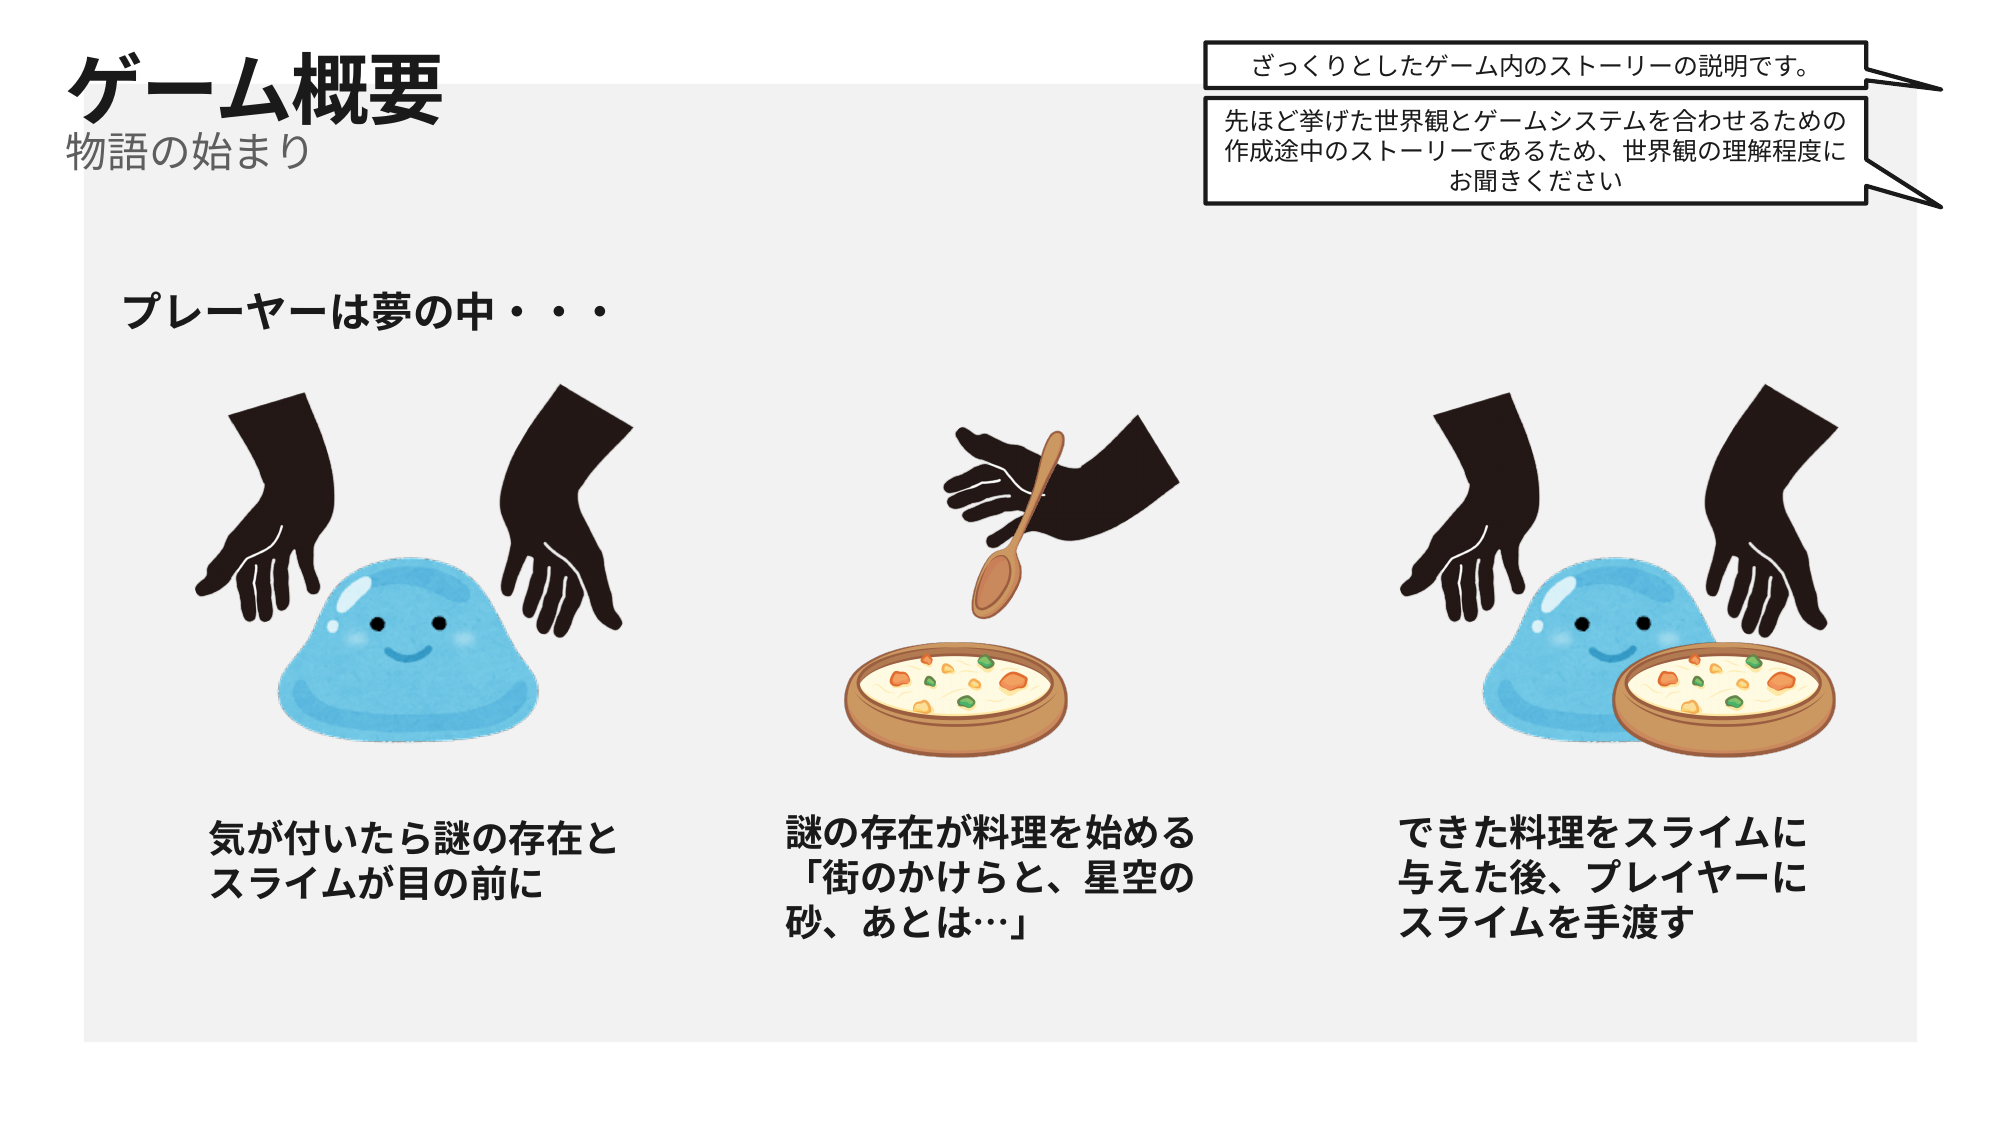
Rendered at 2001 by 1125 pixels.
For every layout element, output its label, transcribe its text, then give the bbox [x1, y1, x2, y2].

picture [1355, 381, 1916, 803]
text_box 謎の存在が料理を始める 「街のかけらと、星空の砂、あとは…」 [777, 801, 1223, 953]
text_box プレーヤーは夢の中・・・ [112, 278, 658, 344]
text_box ざっくりとしたゲーム内のストーリーの説明です。 [1203, 40, 1944, 92]
title ゲーム概要 [57, 33, 713, 117]
picture [917, 346, 1182, 627]
picture [150, 381, 711, 803]
text_box できた料理をスライムに与えた後、プレイヤーにスライムを手渡す [1389, 801, 1835, 953]
text_box 物語の始まり [57, 117, 929, 184]
picture [843, 642, 1068, 758]
text_box 先ほど挙げた世界観とゲームシステムを合わせるための作成途中のストーリーであるため、世界観の理解程度にお聞きください [1203, 95, 1944, 210]
text_box 気が付いたら謎の存在とスライムが目の前に [200, 807, 646, 913]
